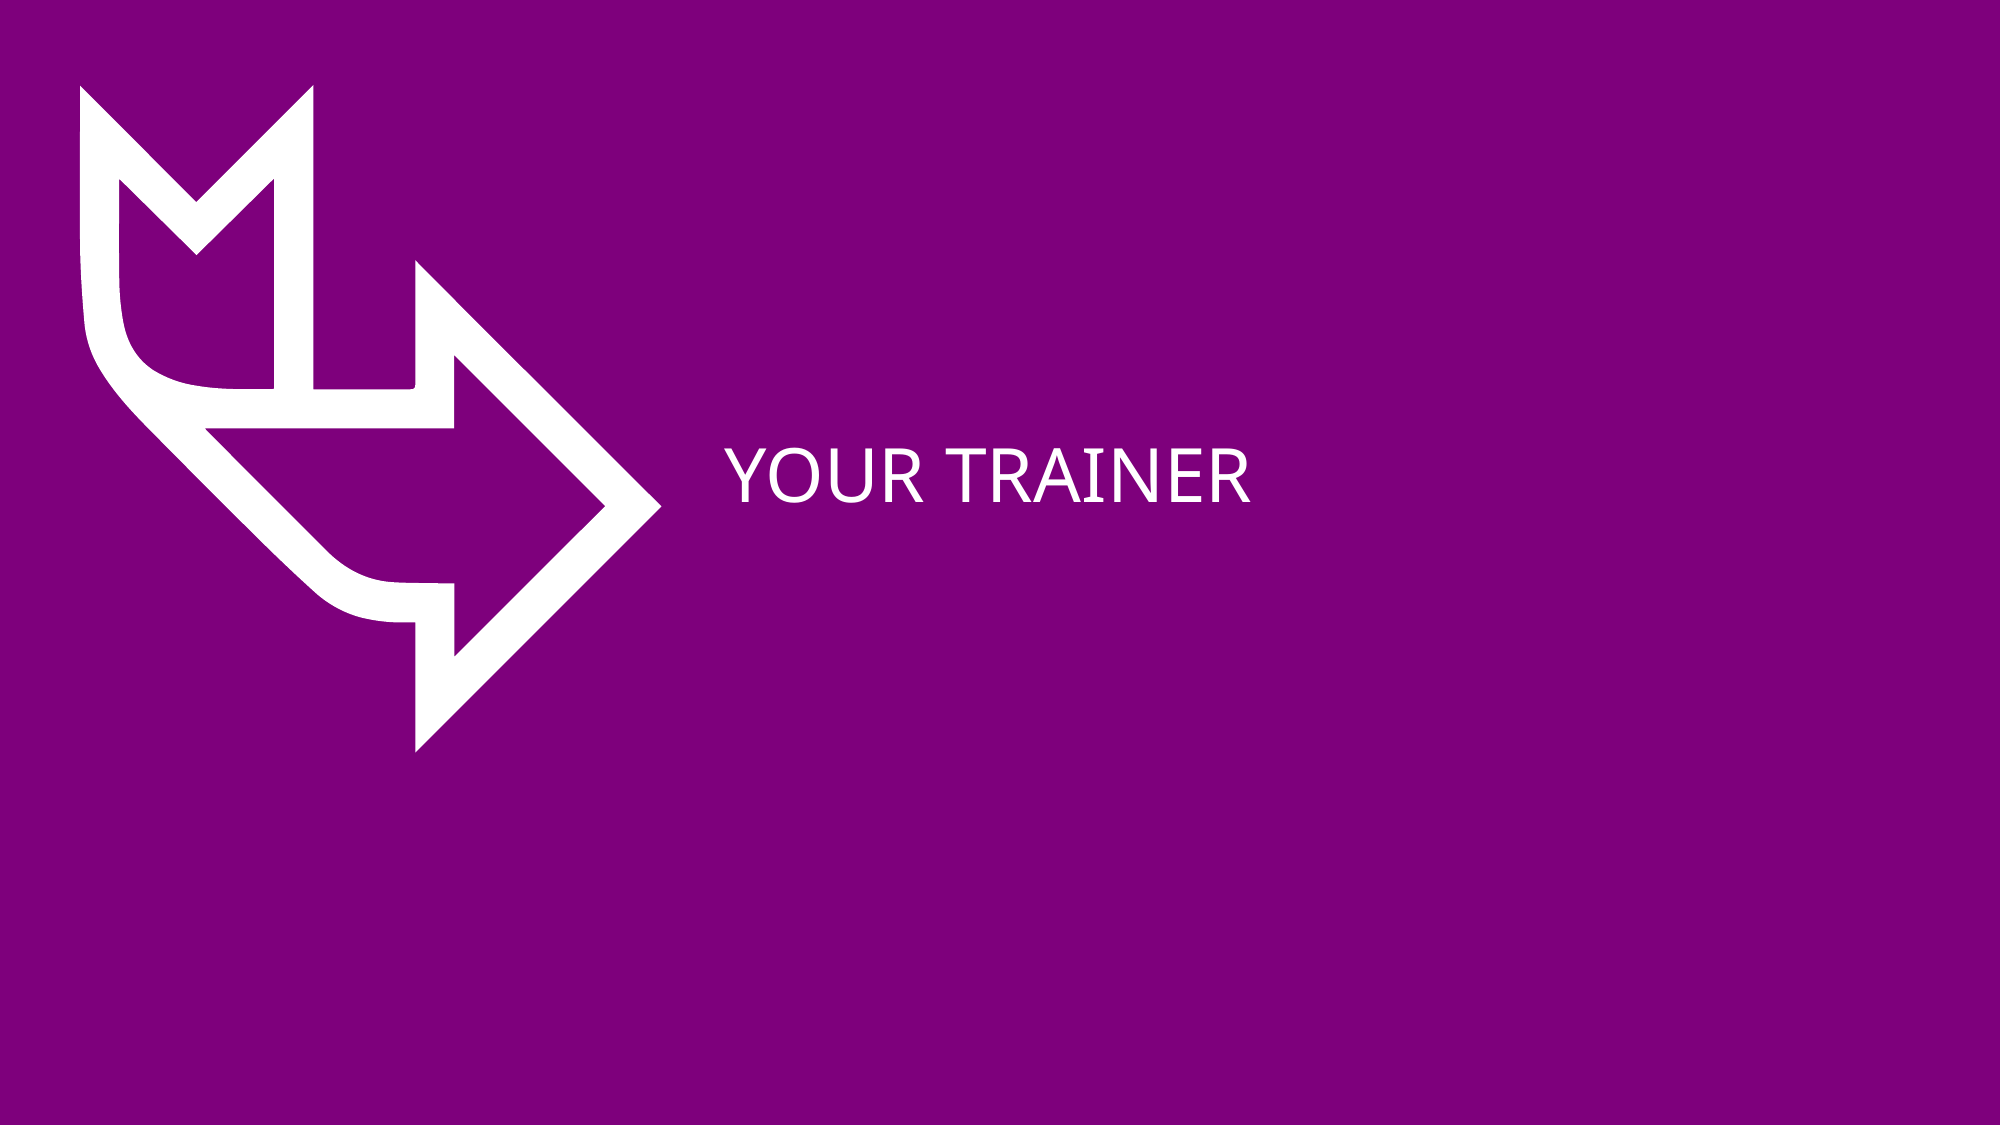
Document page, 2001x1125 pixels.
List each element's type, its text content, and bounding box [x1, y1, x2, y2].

title Your trainer [709, 56, 1937, 526]
